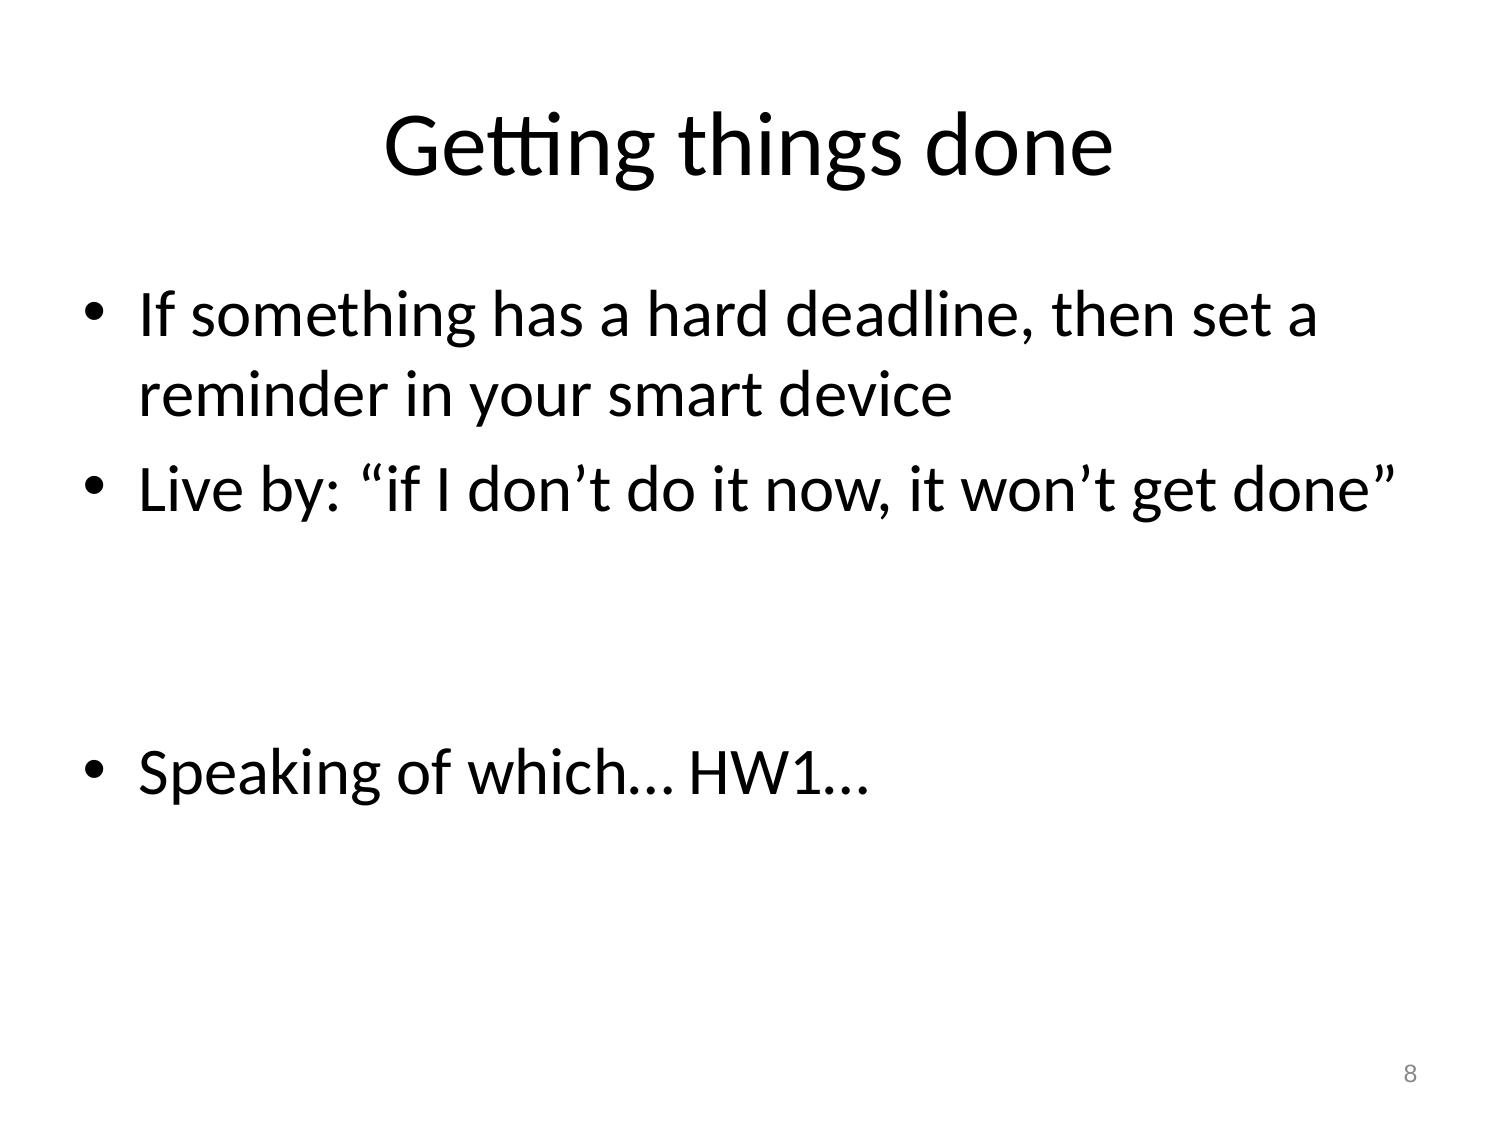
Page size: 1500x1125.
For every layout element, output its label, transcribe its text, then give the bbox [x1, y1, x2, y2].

list If something has a hard deadline, then set a reminder in your smart device Live by: “if I don’t do it now, it won’t get done” Speaking of which… HW1… [74, 261, 1426, 1125]
slide_number 8 [1074, 1050, 1426, 1095]
title Getting things done [74, 14, 1426, 261]
